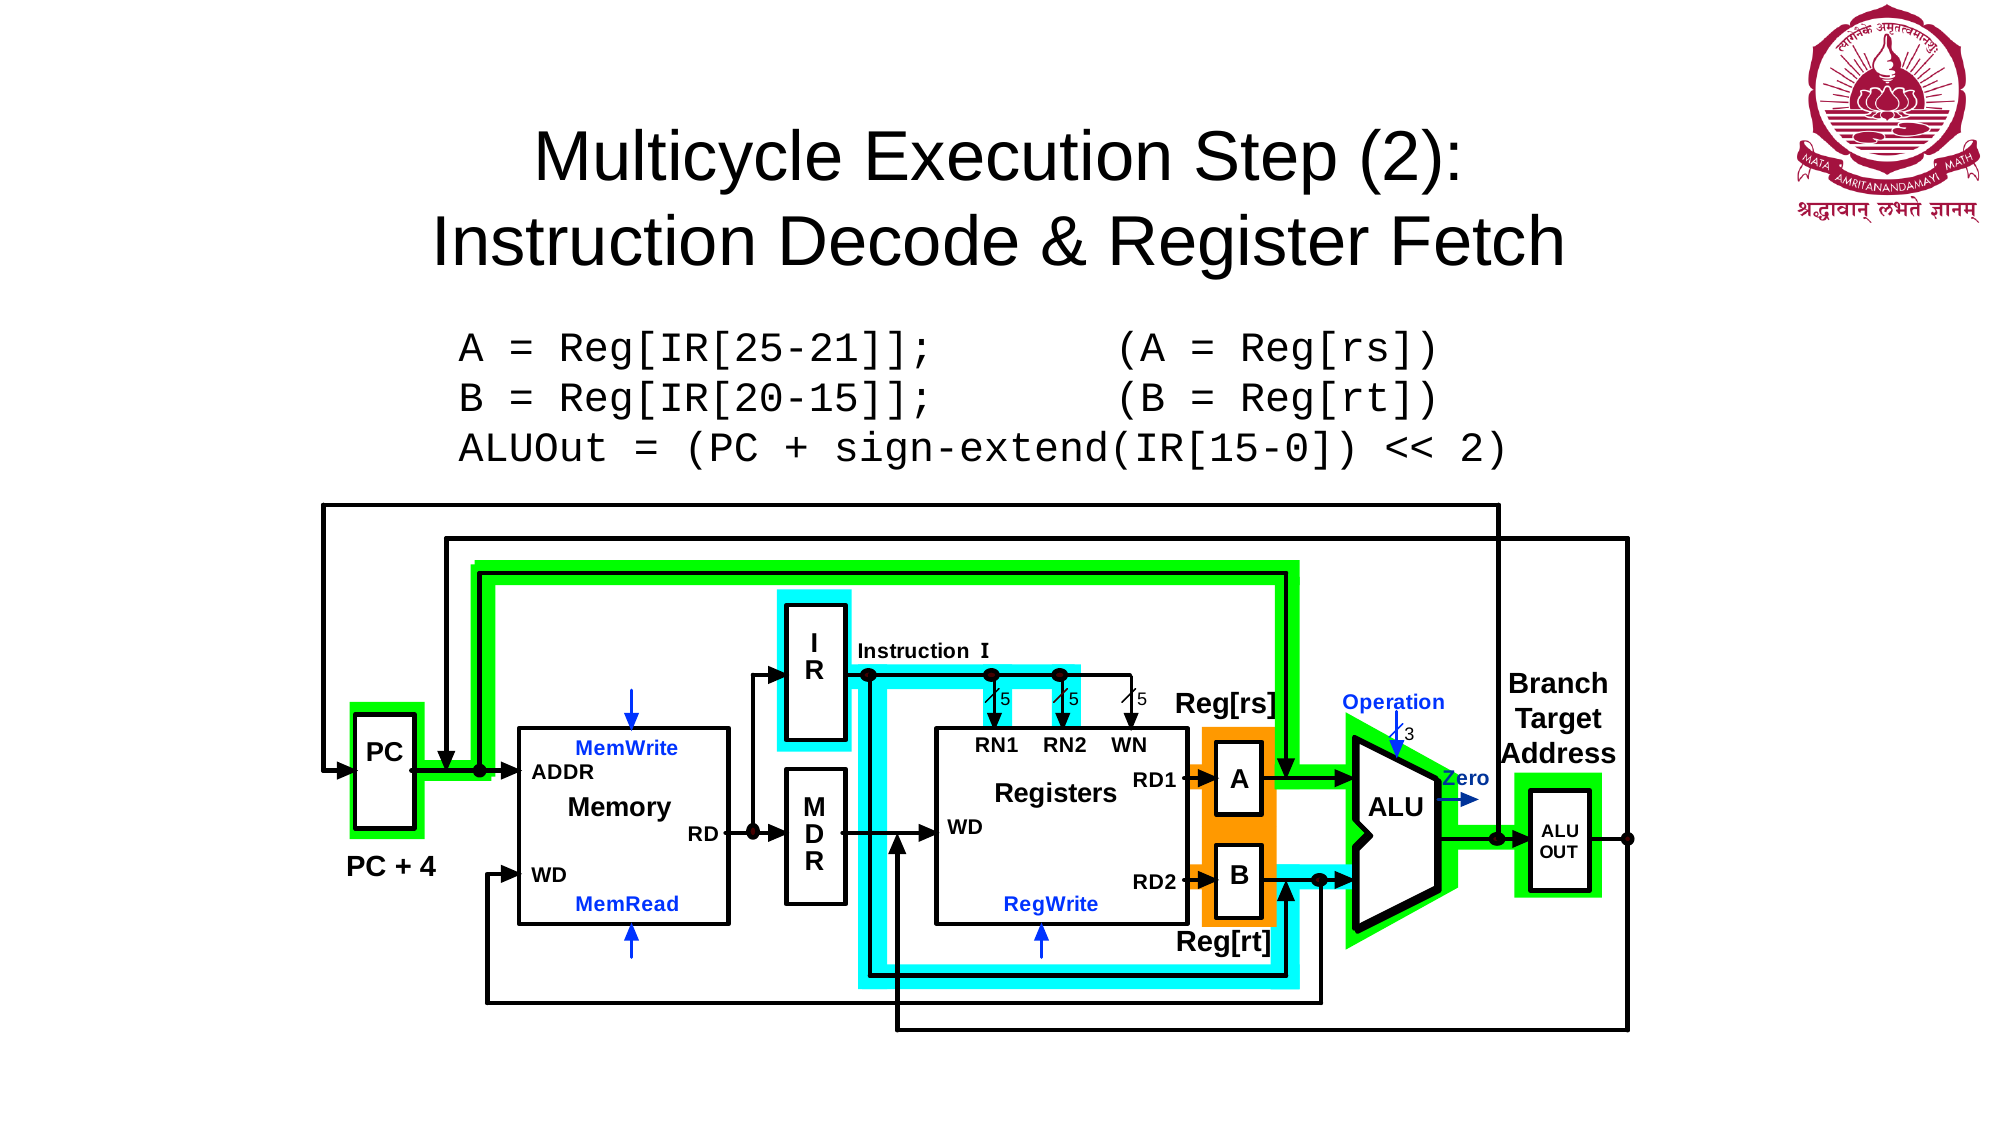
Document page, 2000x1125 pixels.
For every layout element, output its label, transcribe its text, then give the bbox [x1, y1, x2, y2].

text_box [307, 501, 1639, 1051]
list A = Reg[IR[25-21]]; (A = Reg[rs]) B = Reg[IR[20-15]]; (B = Reg[rt]) ALUOut = (PC + sign-extend(IR[15-0]) << 2) [443, 312, 1719, 988]
picture [1776, 1, 2000, 225]
title Multicycle Execution Step (2): Instruction Decode & Register Fetch [249, 101, 1750, 289]
